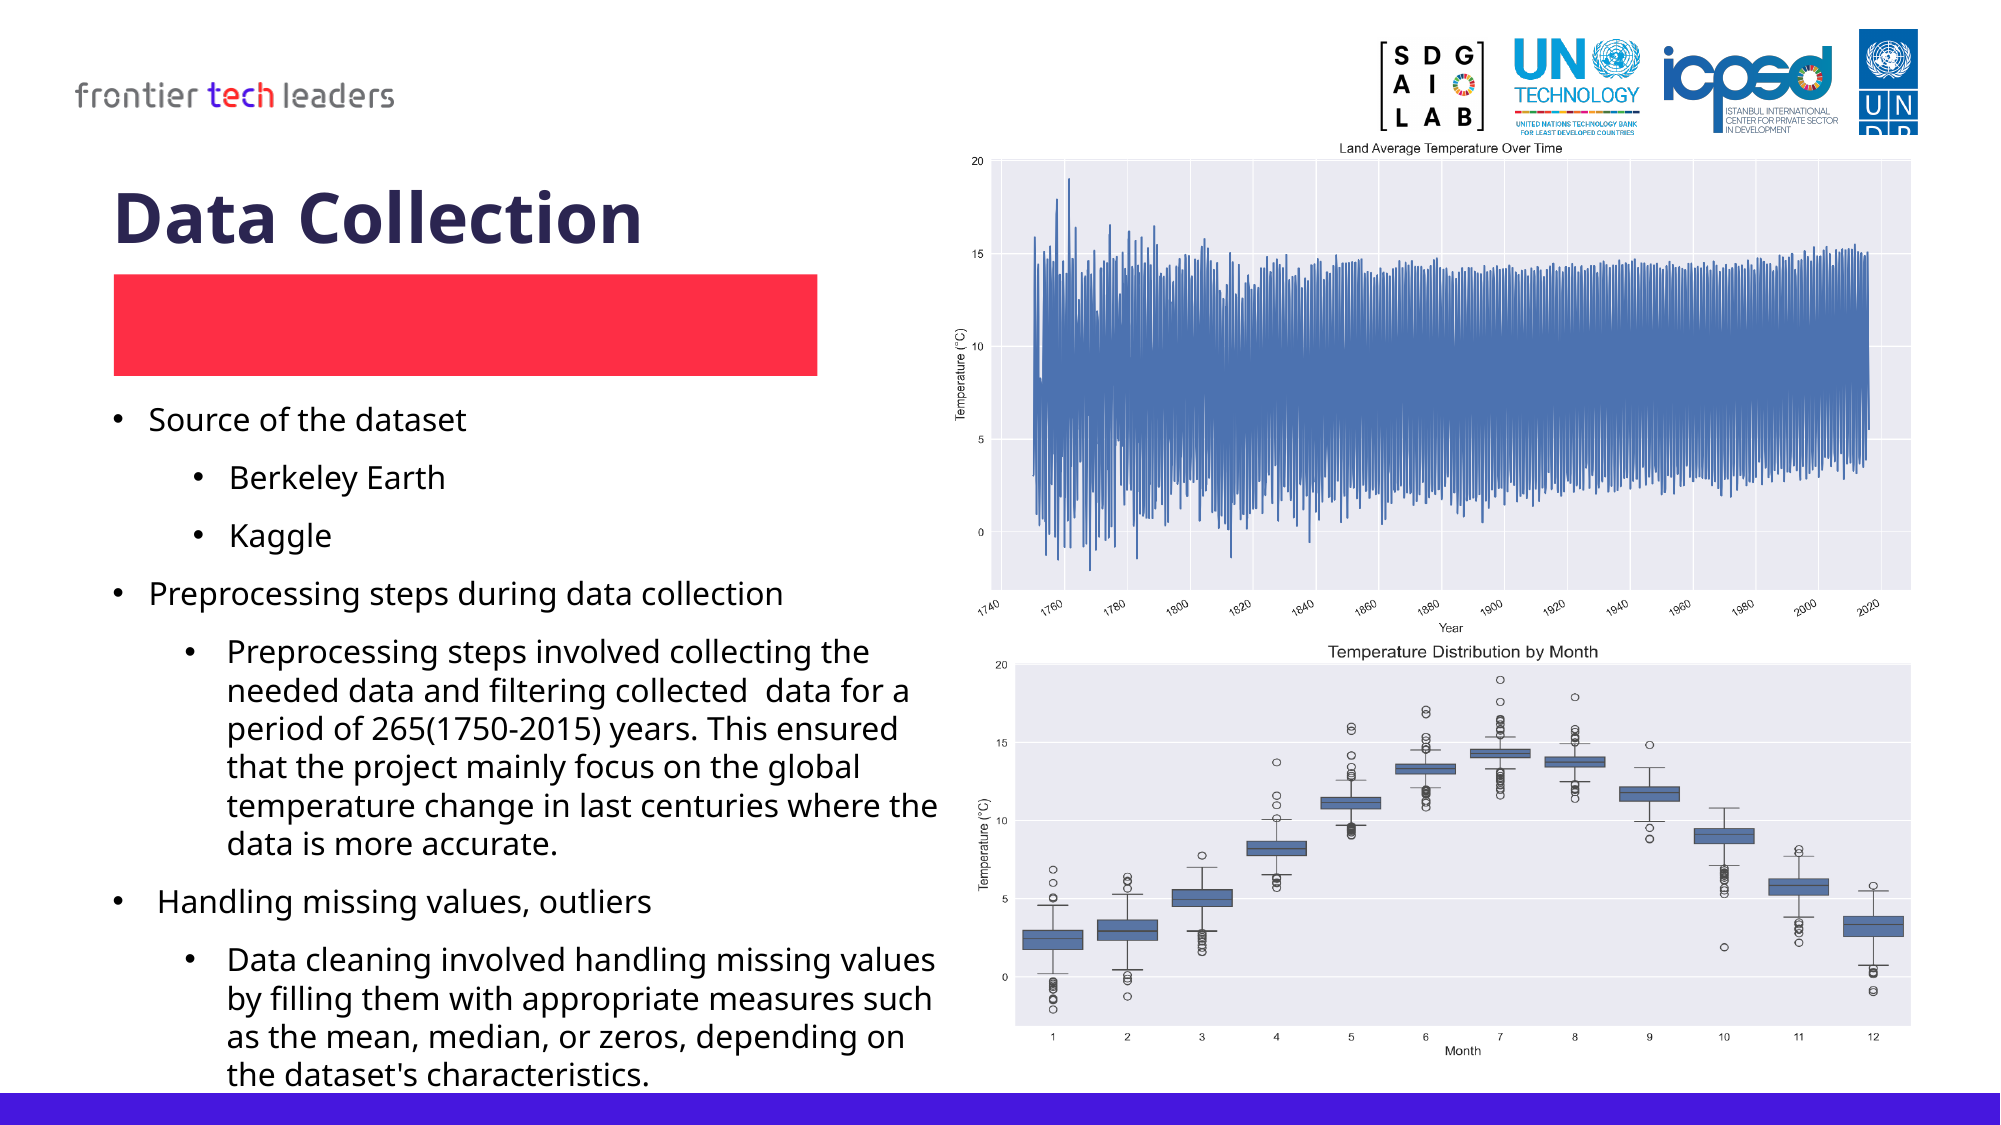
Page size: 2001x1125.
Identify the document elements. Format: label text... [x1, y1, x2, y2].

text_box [1377, 29, 1918, 135]
text_box [0, 1093, 2000, 1125]
title Data Collection [104, 148, 947, 293]
picture [947, 135, 1918, 1064]
picture [75, 82, 394, 108]
text_box [113, 293, 818, 376]
list Source of the dataset​ Berkeley Earth Kaggle Preprocessing steps during data collection Preprocessing steps involved collecting the needed data and filtering collected data for a period of 265(1750-2015) years. This ensured that the project mainly focus on the global temperature change in last centuries where the data is more accurate.​ Handling missing values, outliers Data cleaning involved handling missing values by filling them with appropriate measures such as the mean, median, or zeros, depending on the dataset's characteristics. [104, 391, 970, 1093]
